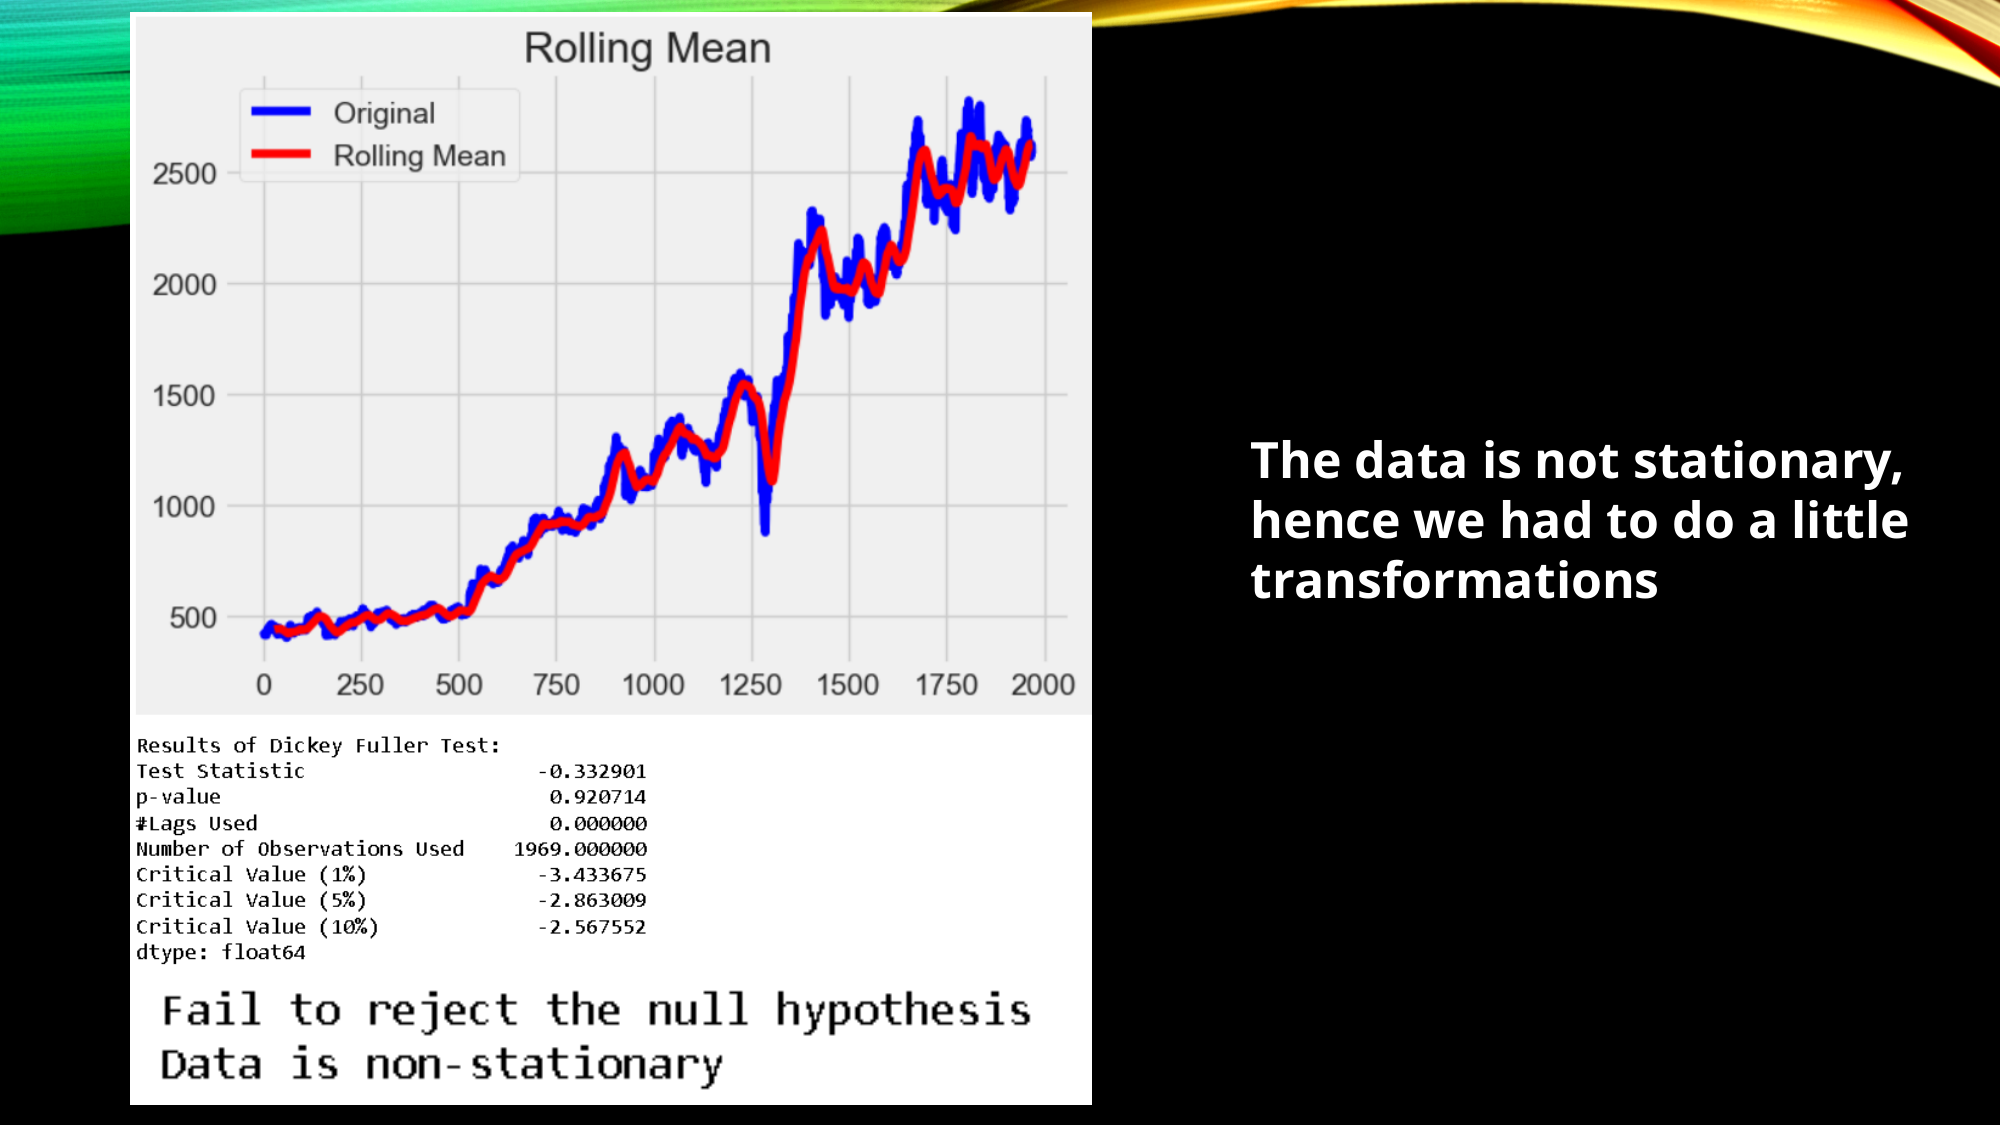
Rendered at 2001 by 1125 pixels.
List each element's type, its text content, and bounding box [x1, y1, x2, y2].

picture [0, 0, 2000, 1106]
text_box The data is not stationary, hence we had to do a little transformations [1236, 420, 1973, 616]
